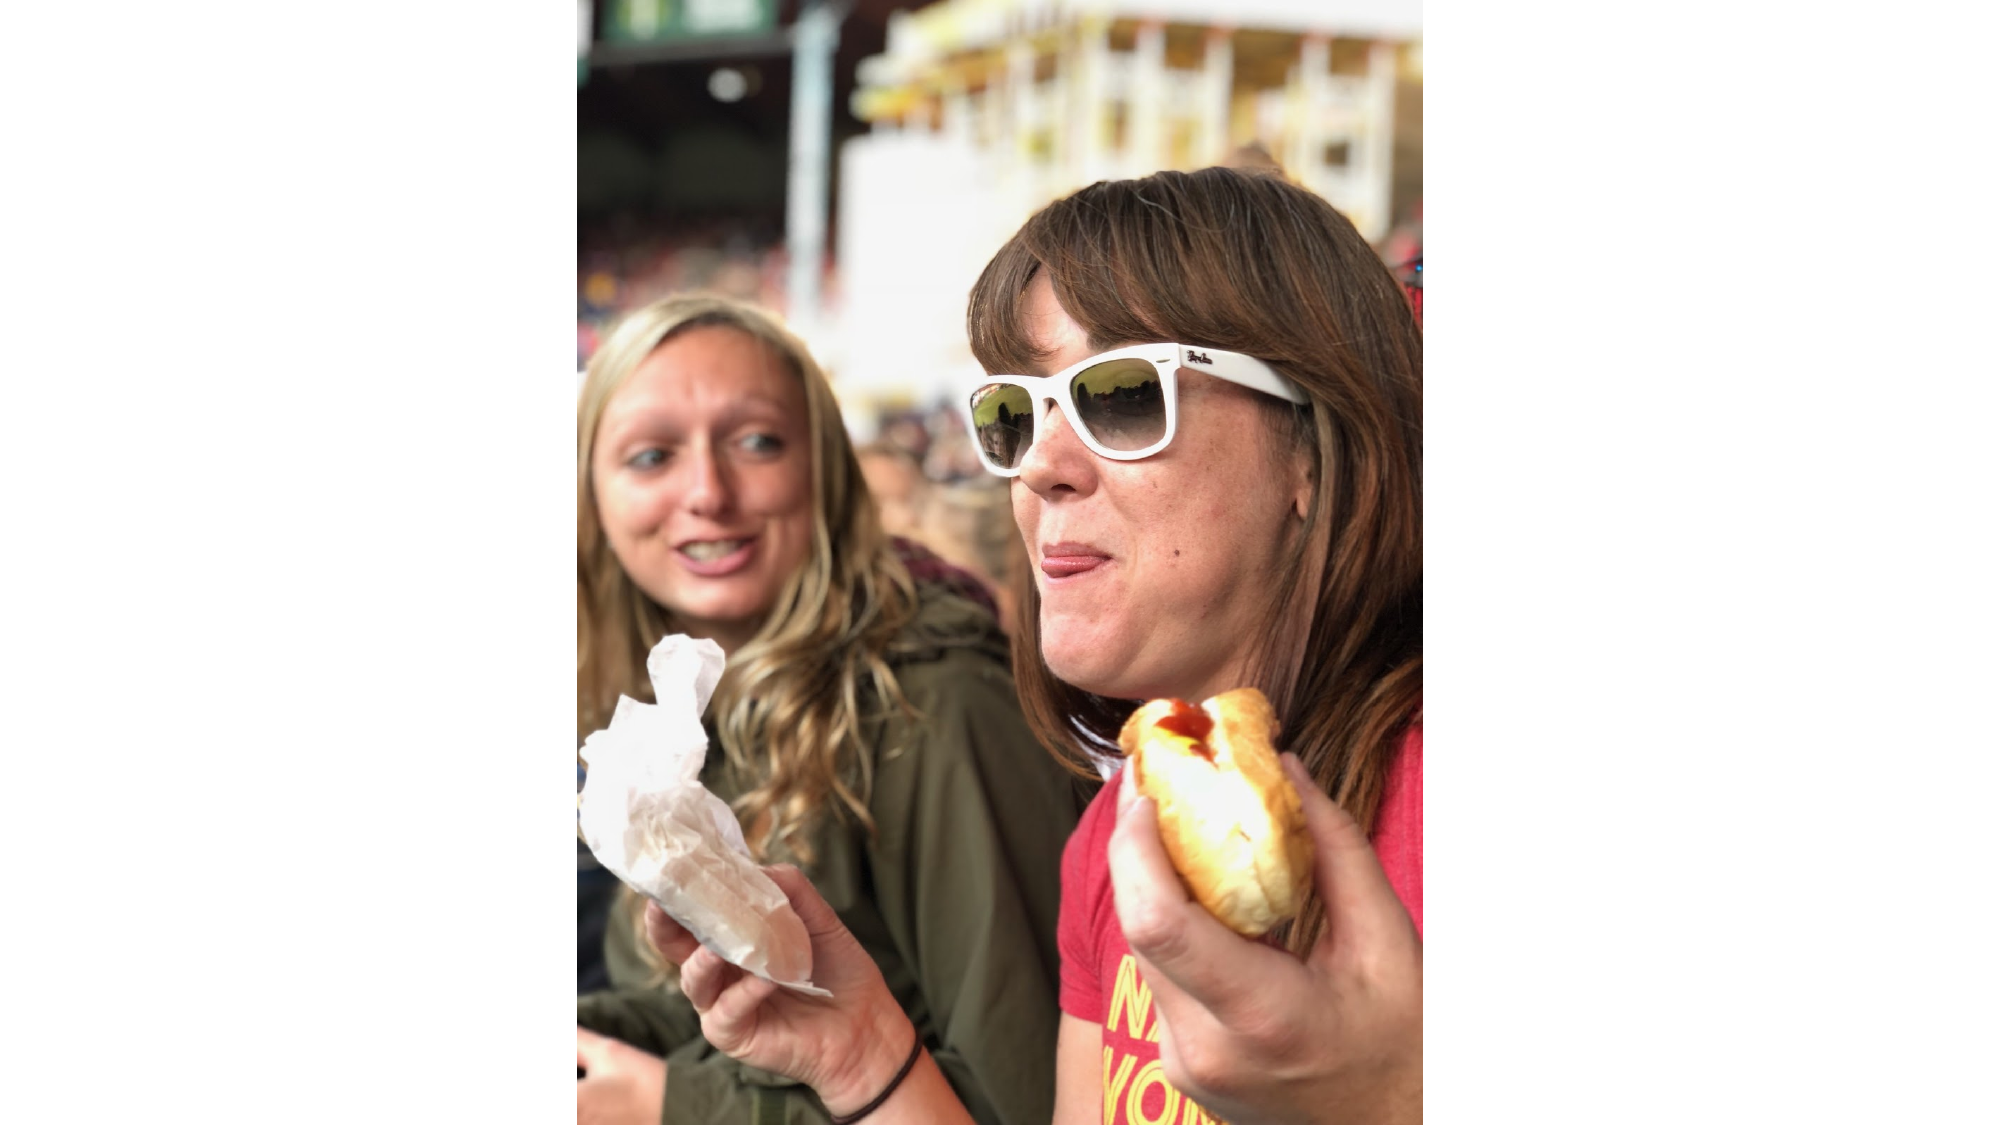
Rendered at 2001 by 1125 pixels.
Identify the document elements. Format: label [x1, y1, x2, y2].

picture [577, 0, 1423, 1125]
